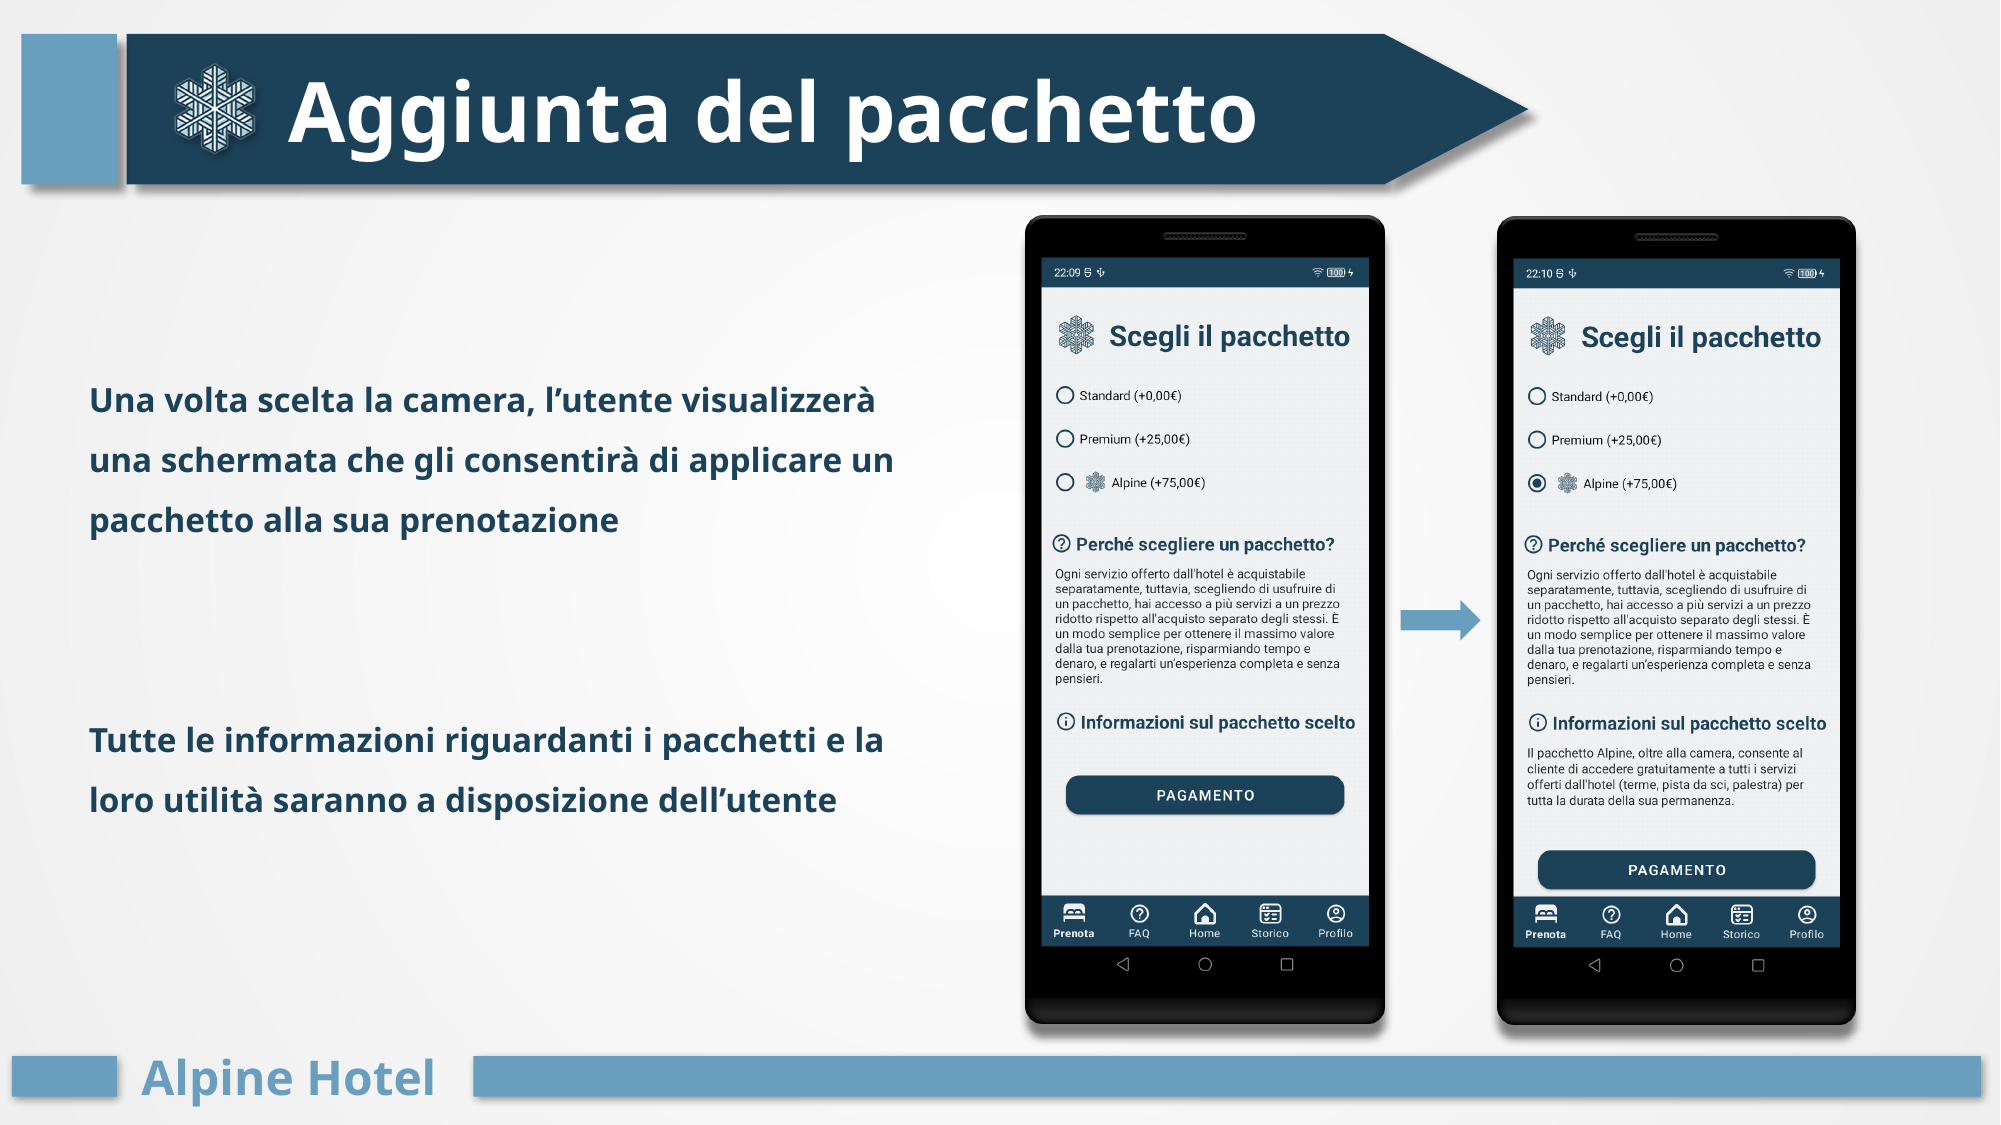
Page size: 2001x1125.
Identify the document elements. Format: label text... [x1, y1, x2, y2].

text_box [1238, 1056, 1981, 1097]
picture [1496, 216, 1856, 1025]
text_box [11, 1056, 117, 1097]
title Aggiunta del pacchetto [273, 34, 1339, 185]
subtitle Una volta scelta la camera, l’utente visualizzerà una schermata che gli consentirà di applicare un pacchetto alla sua prenotazione [73, 352, 940, 525]
text_box [1384, 33, 1529, 185]
subtitle Tutte le informazioni riguardanti i pacchetti e la loro utilità saranno a disposizione dell’utente [73, 692, 940, 865]
text_box [21, 33, 117, 185]
title Alpine Hotel [126, 1001, 1238, 1125]
picture [1025, 215, 1385, 1024]
text_box [126, 33, 1384, 185]
picture [153, 48, 276, 171]
text_box [1400, 600, 1481, 641]
